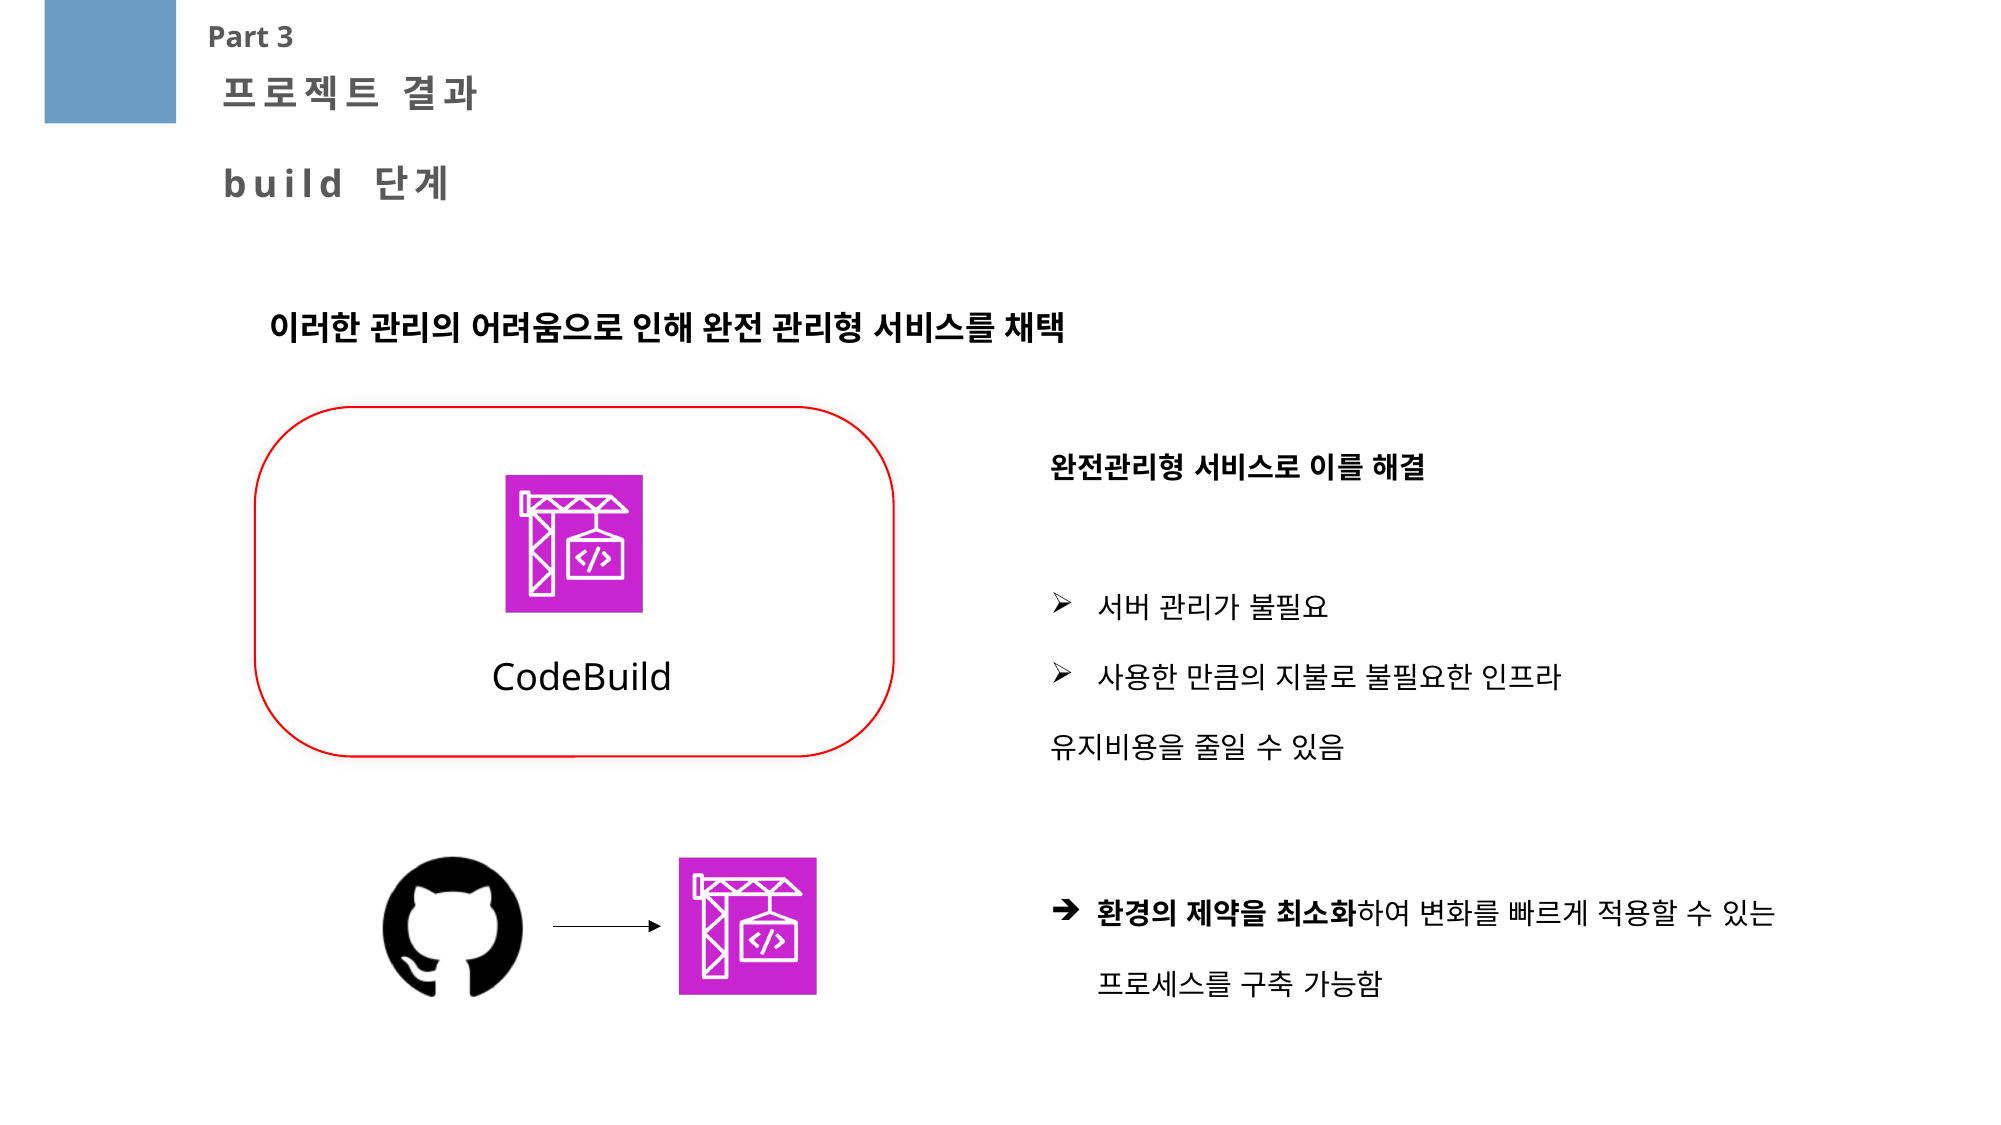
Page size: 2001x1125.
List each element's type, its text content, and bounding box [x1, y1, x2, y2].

picture [352, 825, 553, 1027]
text_box 환경의 제약을 최소화하여 변화를 빠르게 적용할 수 있는 프로세스를 구축 가능함 [1036, 853, 1794, 1009]
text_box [552, 839, 835, 1013]
text_box 완전관리형 서비스로 이를 해결 서버 관리가 불필요 사용한 만큼의 지불로 불필요한 인프라 유지비용을 줄일 수 있음 [1036, 407, 1710, 772]
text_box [439, 456, 725, 707]
text_box 이러한 관리의 어려움으로 인해 완전 관리형 서비스를 채택 [254, 260, 1301, 355]
text_box 프로젝트 결과 build 단계 [208, 62, 493, 213]
text_box [253, 406, 895, 758]
text_box [44, 0, 177, 124]
text_box Part 3 [192, 11, 309, 61]
